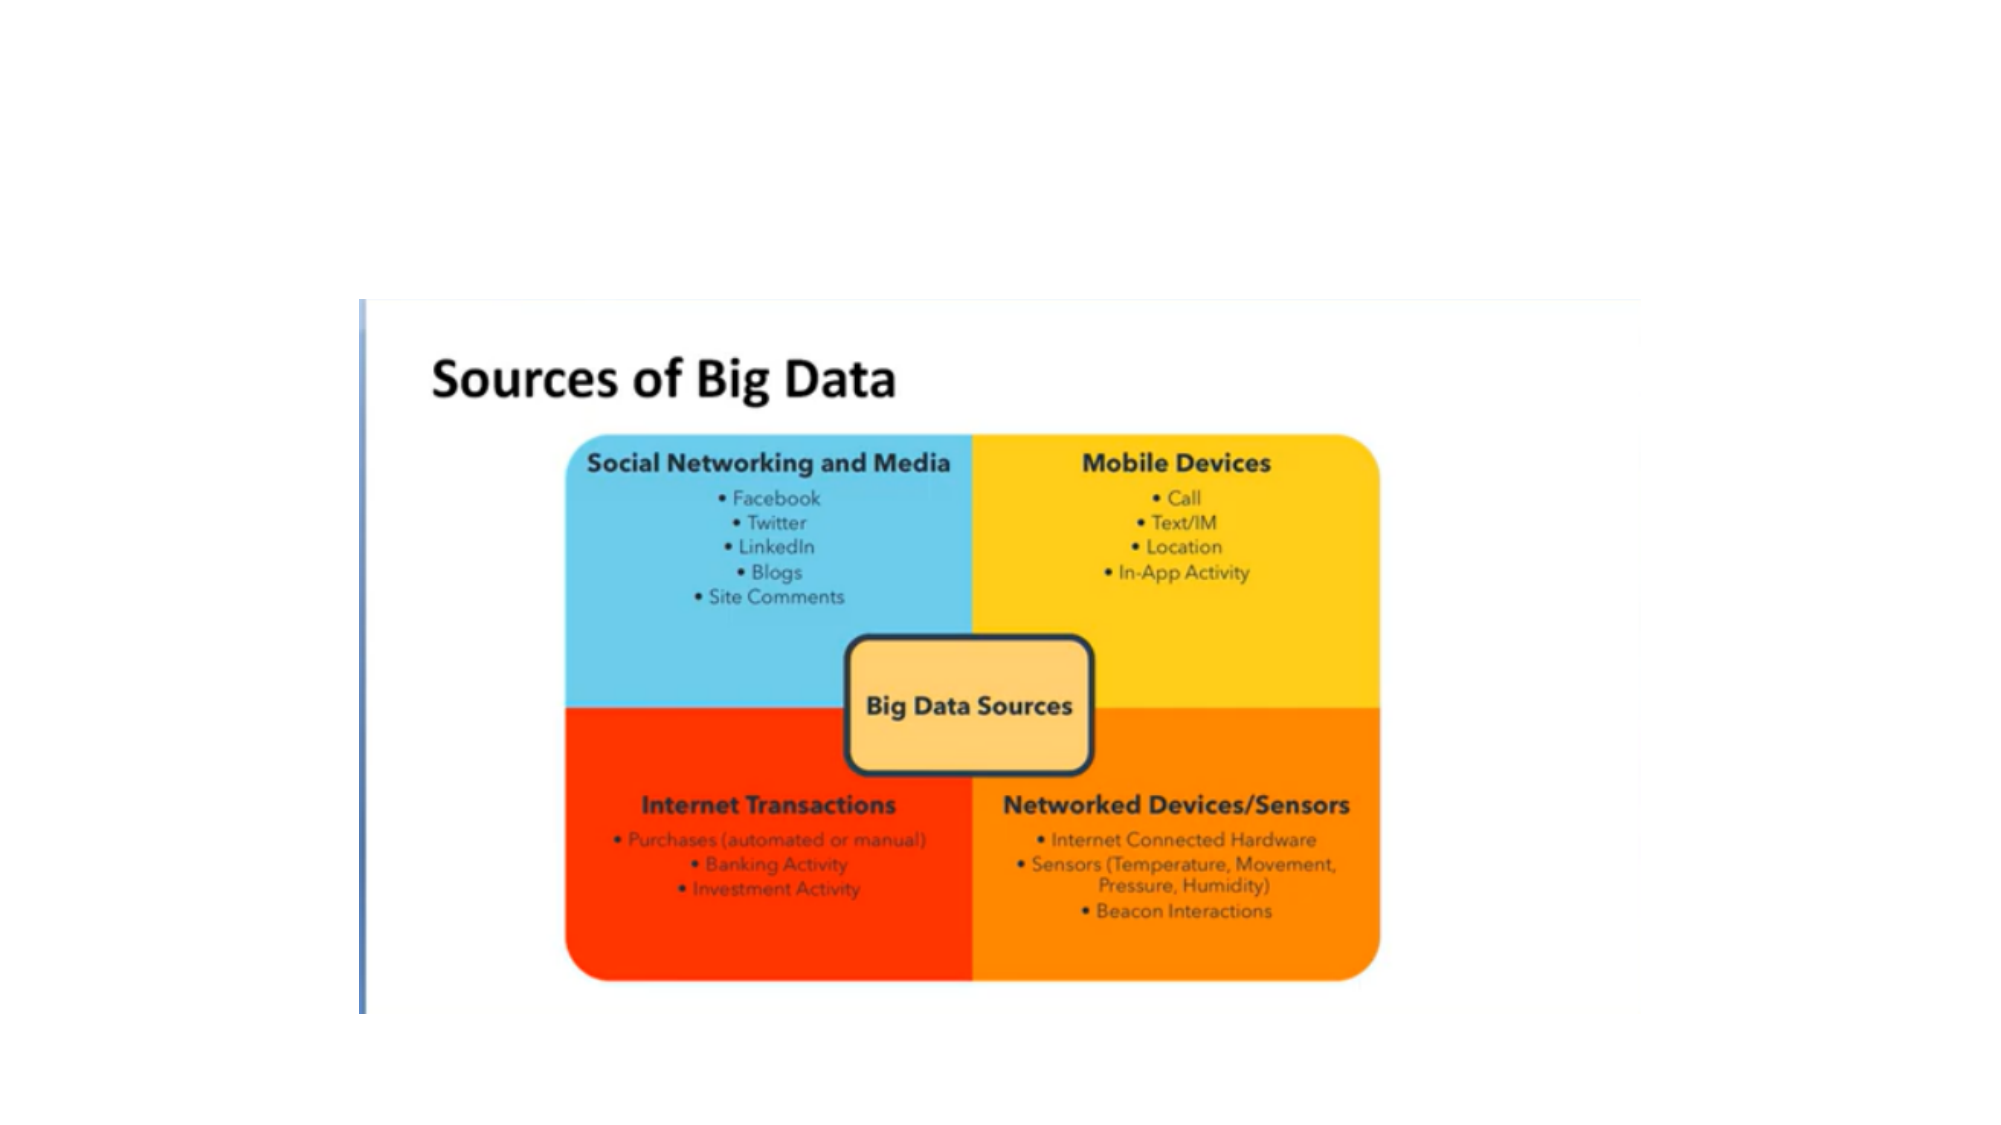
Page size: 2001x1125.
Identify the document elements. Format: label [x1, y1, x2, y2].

list [359, 299, 1641, 1014]
